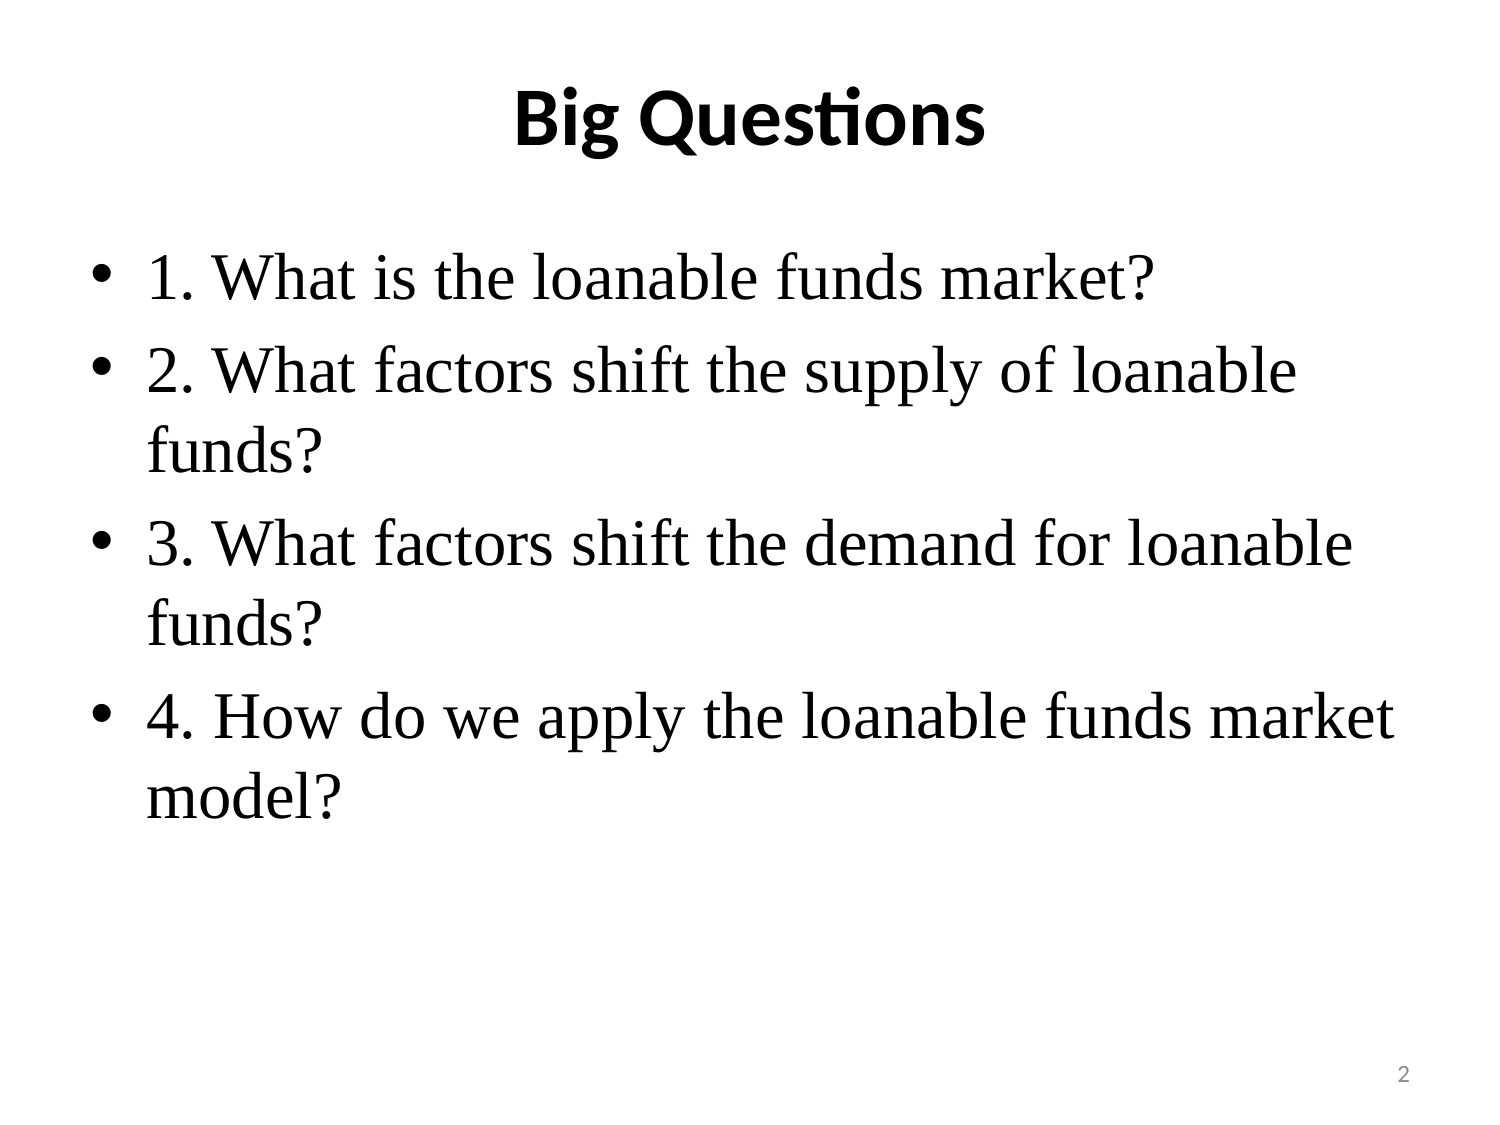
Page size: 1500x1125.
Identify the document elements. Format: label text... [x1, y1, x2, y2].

title Big Questions [75, 37, 1425, 188]
list 1. What is the loanable funds market? 2. What factors shift the supply of loanable funds? 3. What factors shift the demand for loanable funds? 4. How do we apply the loanable funds market model? [75, 224, 1425, 968]
slide_number 2 [1074, 1042, 1425, 1103]
